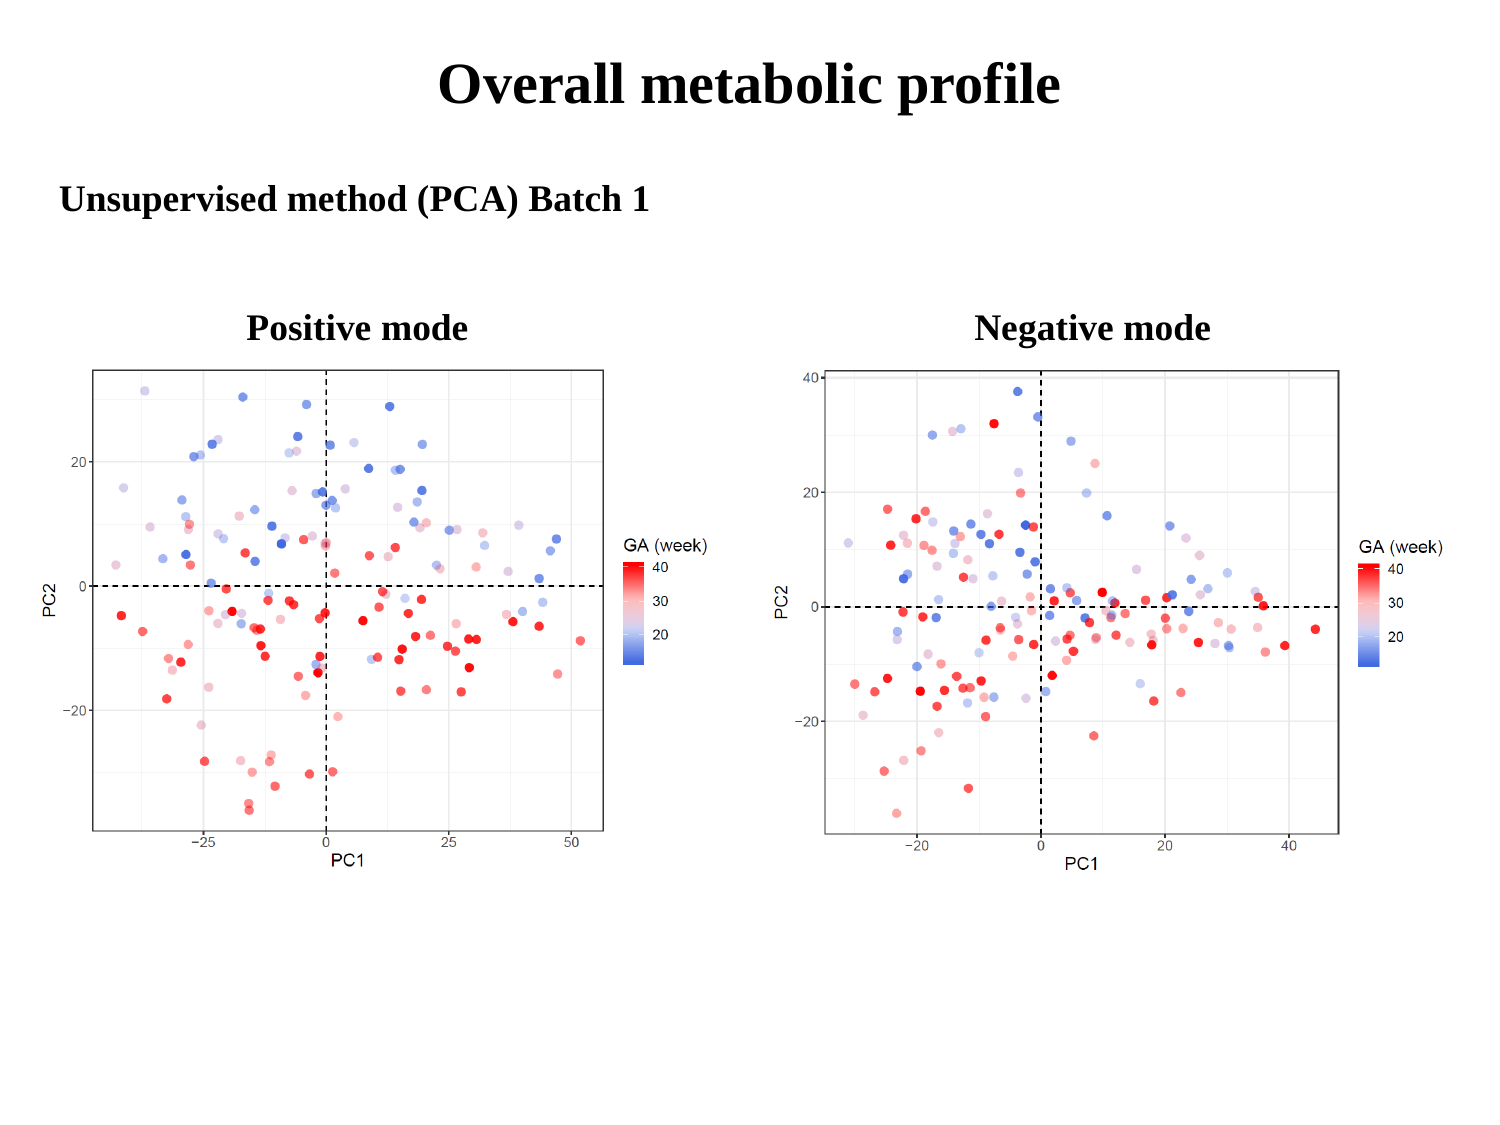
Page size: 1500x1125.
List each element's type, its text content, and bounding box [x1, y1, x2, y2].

text_box Negative mode [959, 295, 1226, 356]
text_box Overall metabolic profile [0, 37, 1500, 123]
text_box Positive mode [231, 295, 484, 356]
text_box Unsupervised method (PCA) Batch 1 [44, 166, 666, 227]
picture [770, 366, 1451, 874]
picture [38, 366, 713, 874]
